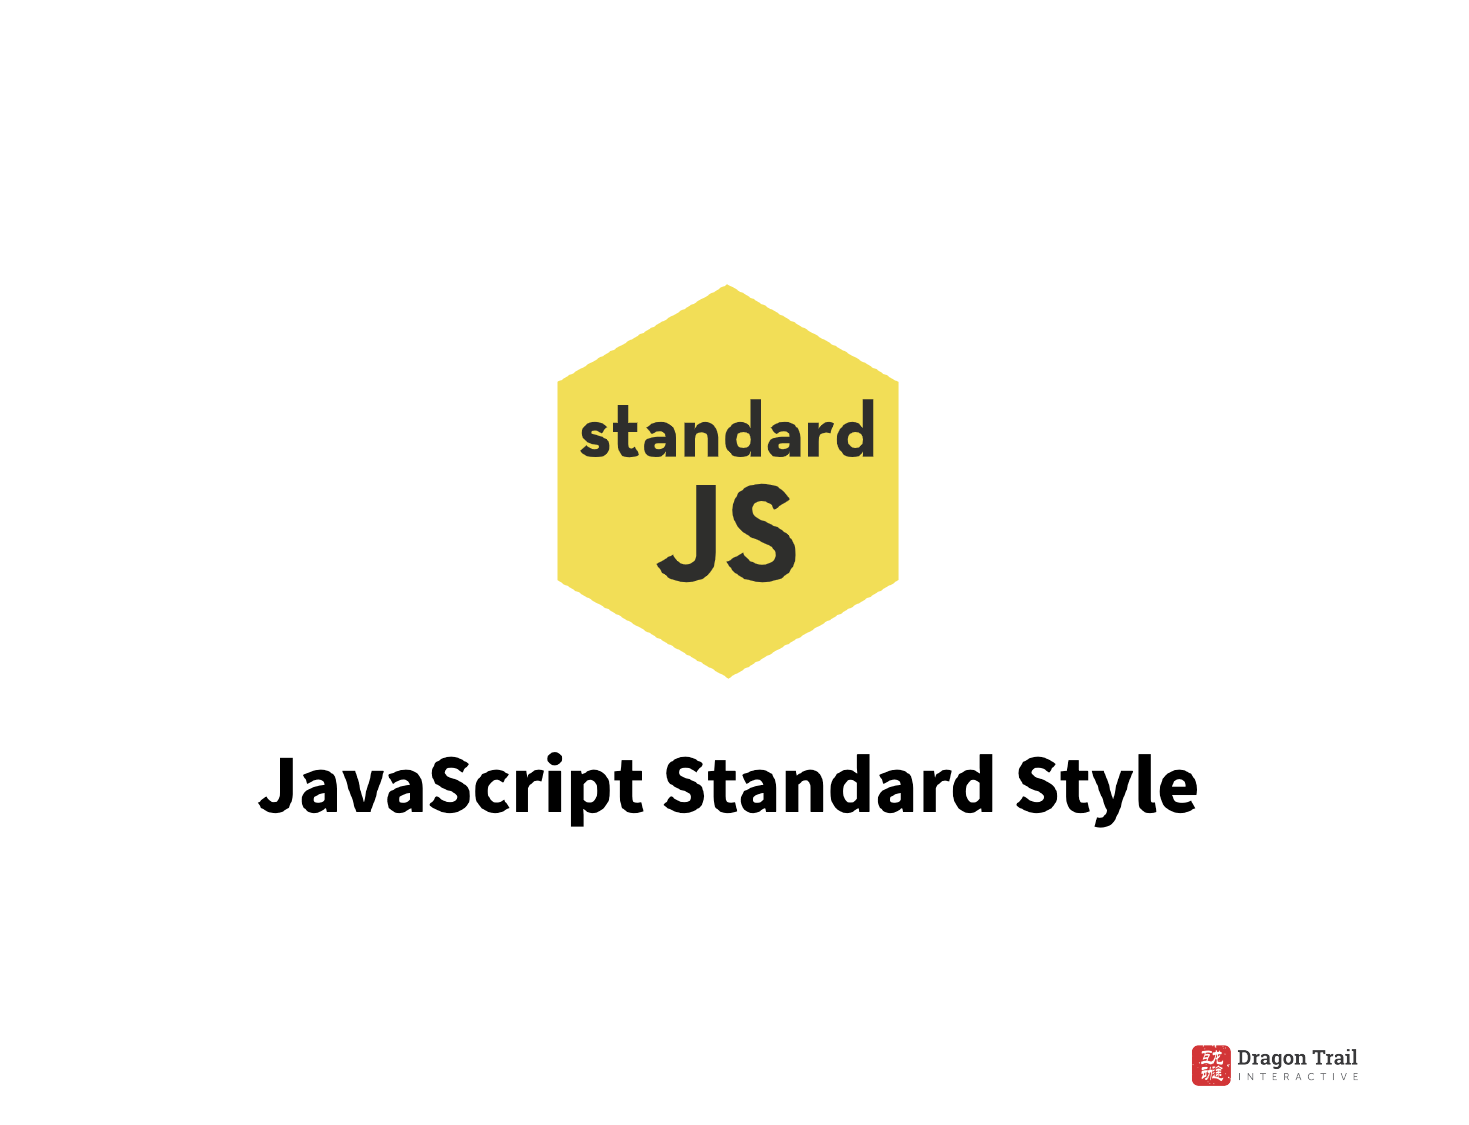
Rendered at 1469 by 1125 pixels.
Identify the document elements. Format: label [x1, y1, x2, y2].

text_box [1191, 1044, 1358, 1086]
picture [143, 263, 1325, 862]
